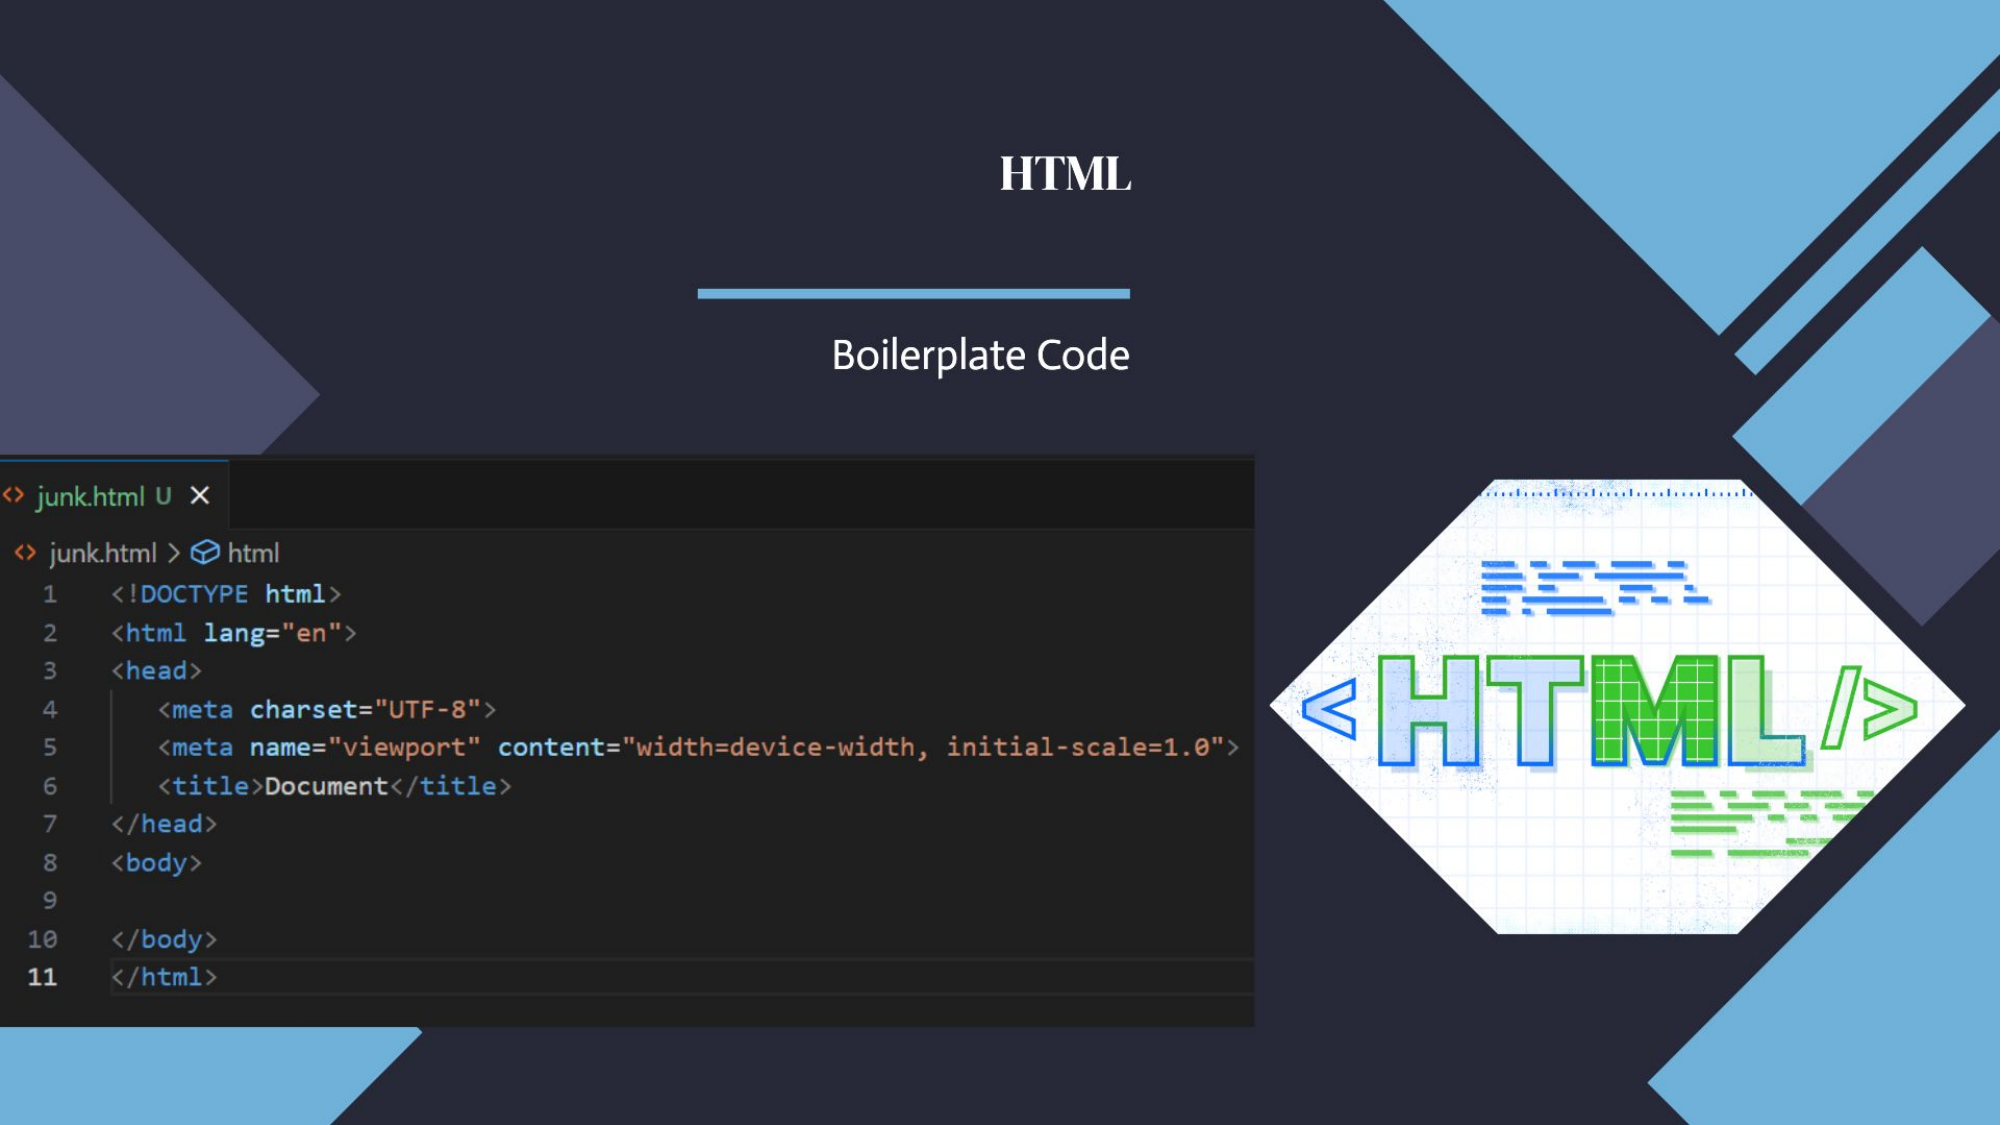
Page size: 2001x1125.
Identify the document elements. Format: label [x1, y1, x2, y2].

list [0, 0, 2000, 1125]
